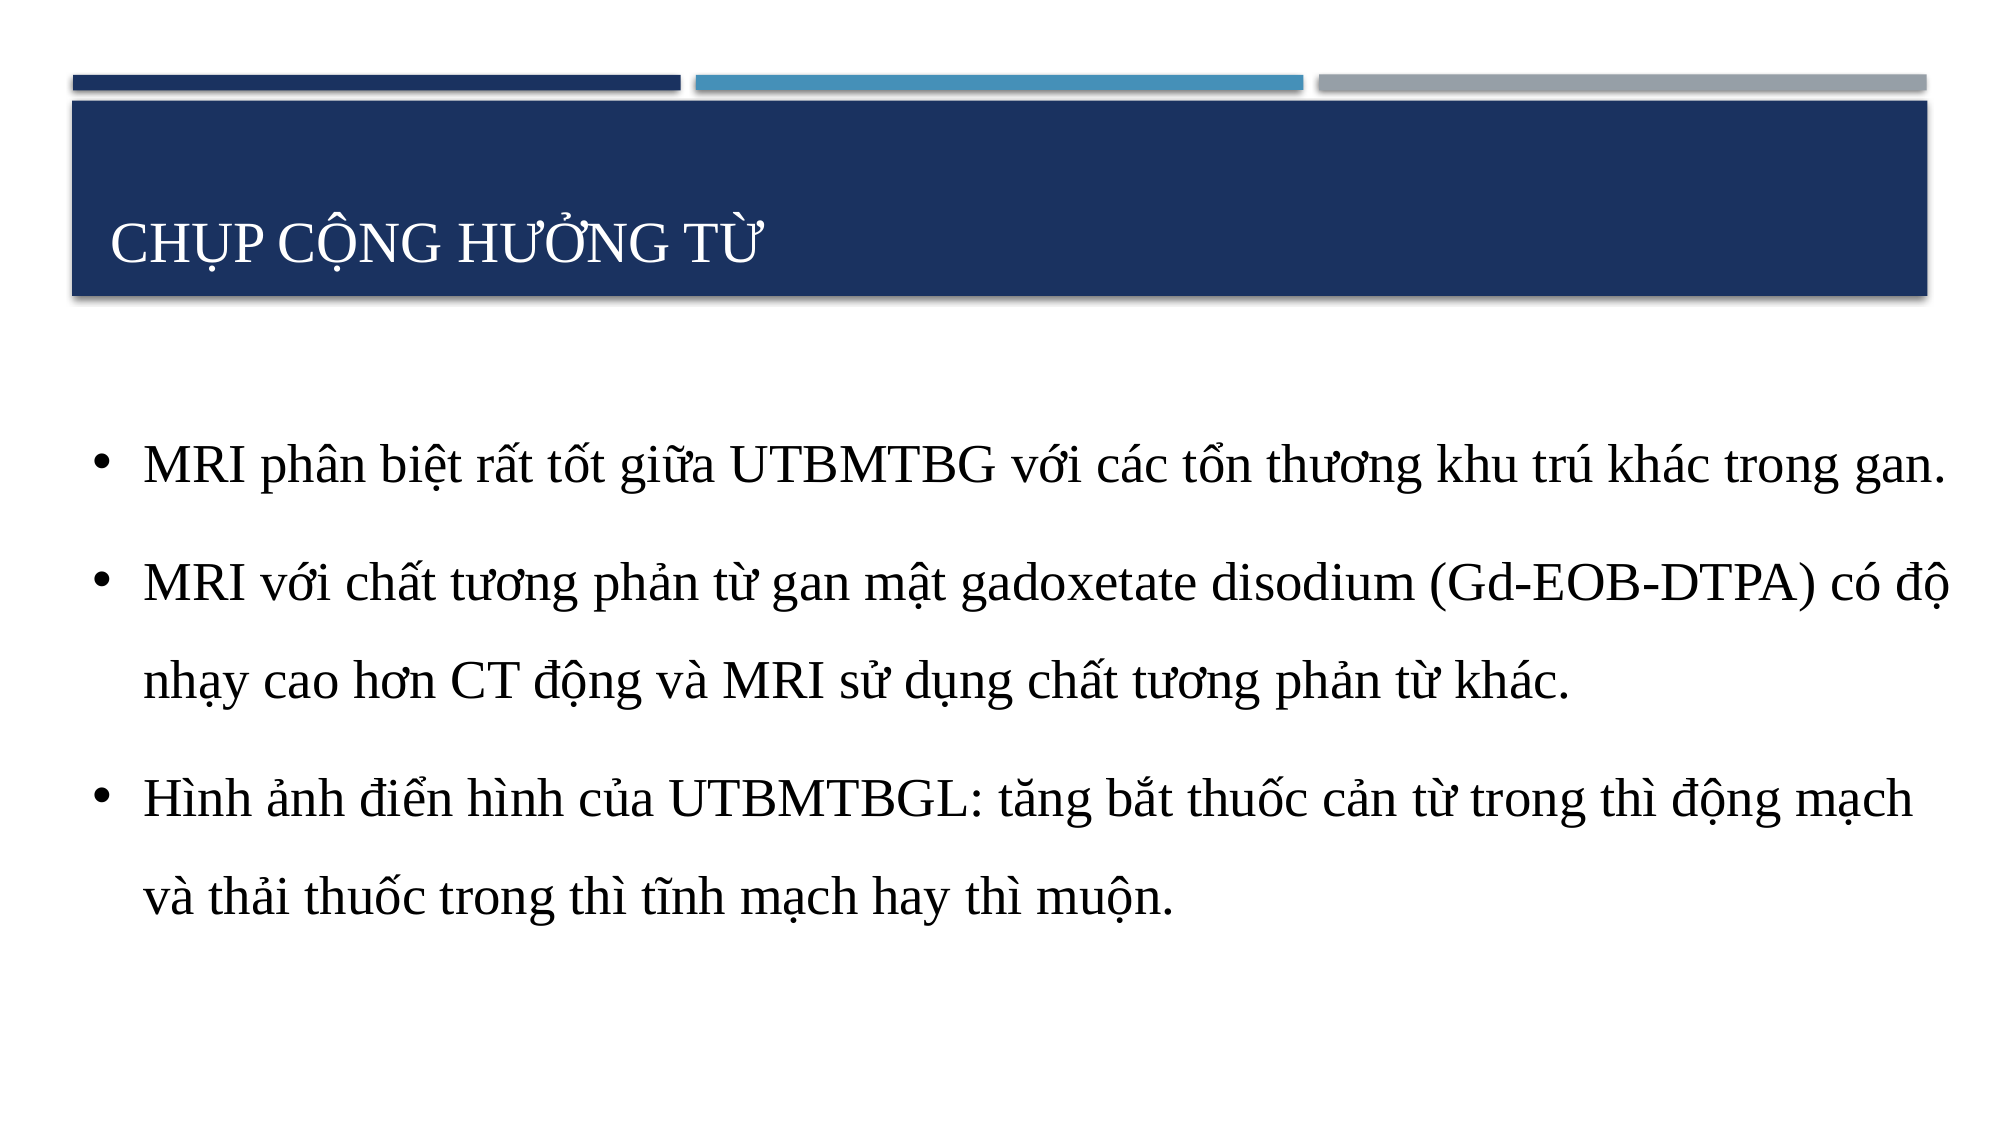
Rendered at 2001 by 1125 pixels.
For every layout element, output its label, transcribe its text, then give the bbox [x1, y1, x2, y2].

title Chụp cộng hưởng từ [95, 115, 1905, 282]
list MRI phân biệt rất tốt giữa UTBMTBG với các tổn thương khu trú khác trong gan. MRI với chất tương phản từ gan mật gadoxetate disodium (Gd-EOB-DTPA) có độ nhạy cao hơn CT động và MRI sử dụng chất tương phản từ khác. Hình ảnh điển hình của UTBMTBGL: tăng bắt thuốc cản từ trong thì động mạch và thải thuốc trong thì tĩnh mạch hay thì muộn. [77, 353, 1985, 967]
